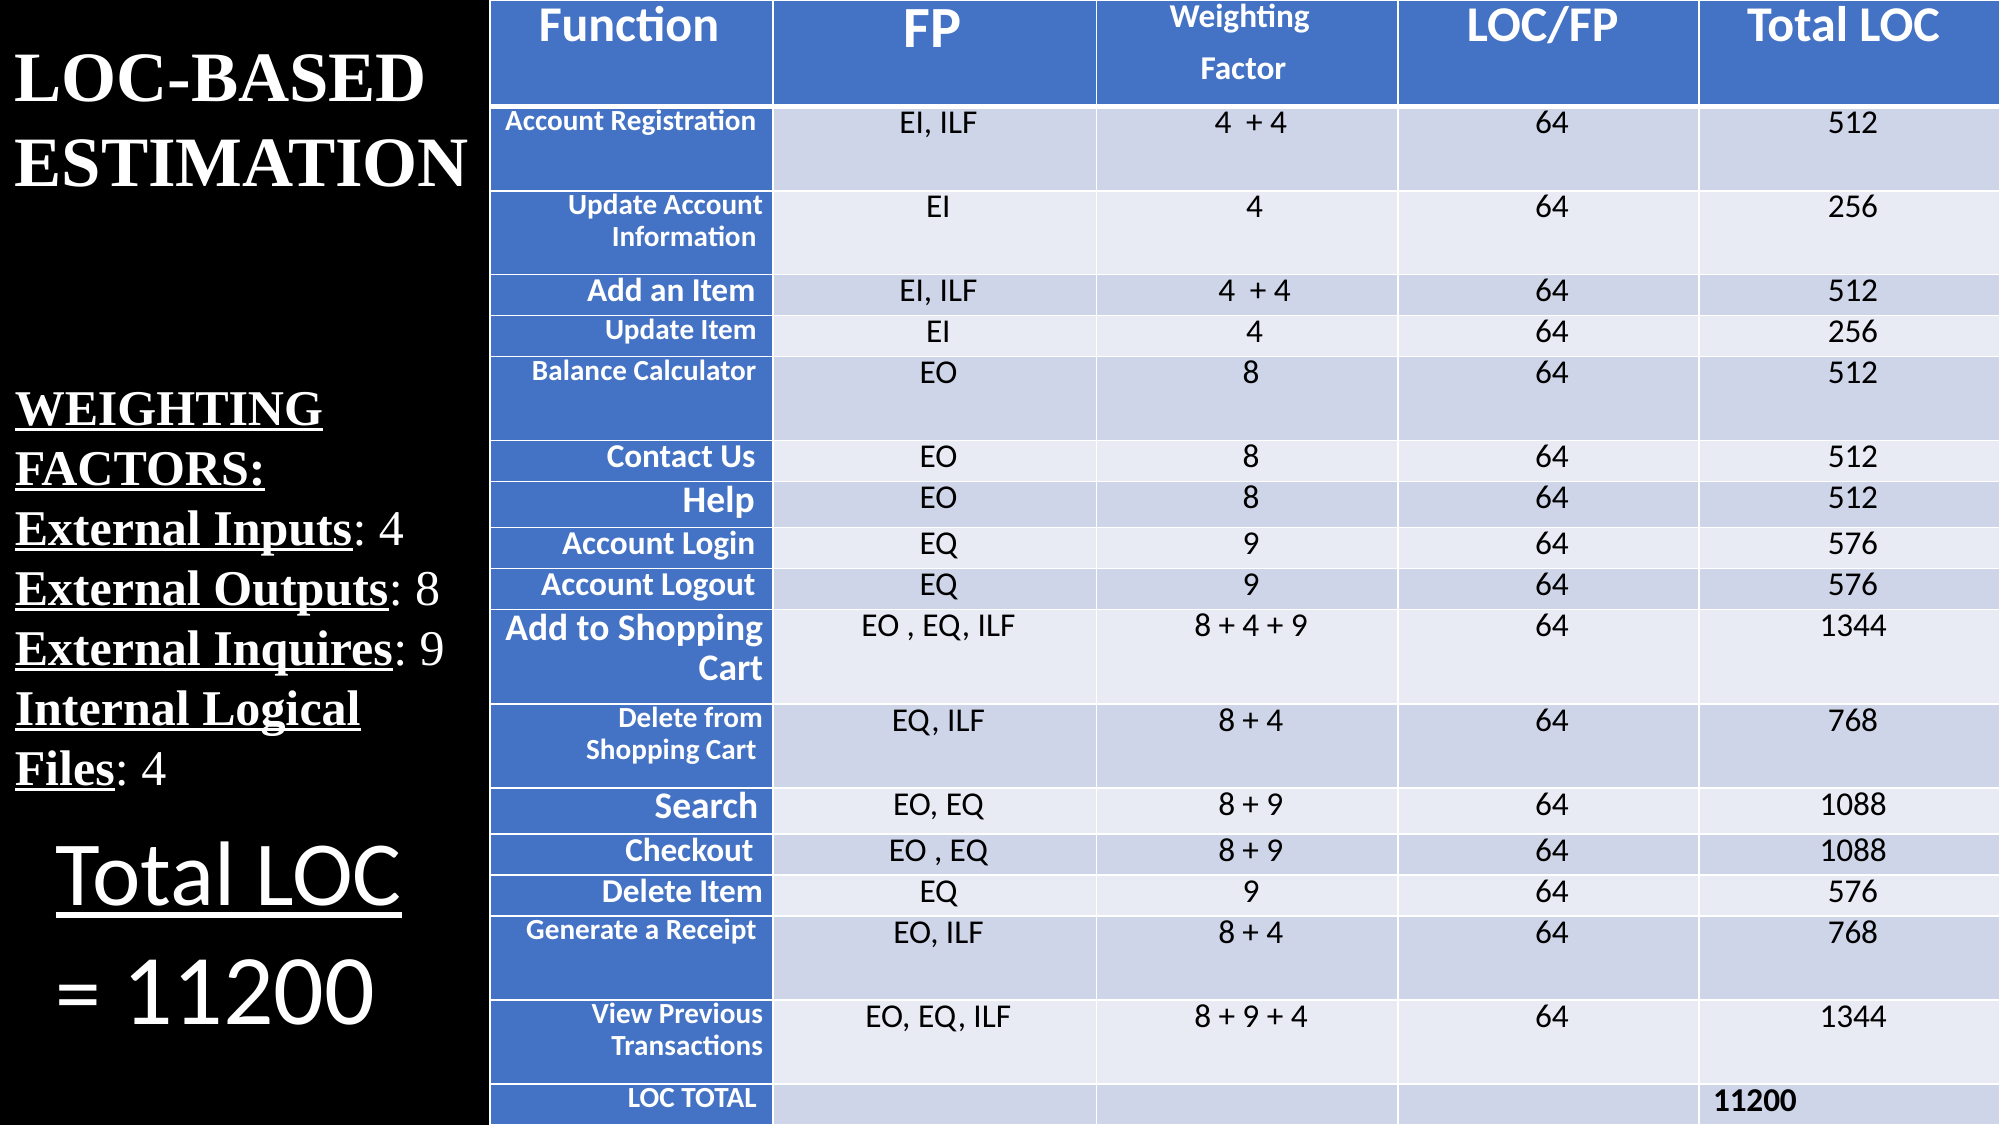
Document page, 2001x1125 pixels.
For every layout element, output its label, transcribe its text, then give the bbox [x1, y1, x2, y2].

table_cell 64 [1399, 441, 1698, 481]
table_cell [1399, 1085, 1698, 1124]
table_cell EO, EQ, ILF [774, 1001, 1096, 1083]
table_cell EI, ILF [774, 275, 1096, 315]
table_cell EI [774, 316, 1096, 356]
table_cell Add to Shopping Cart [491, 610, 772, 703]
table_cell Search [491, 789, 772, 833]
table_cell 1088 [1700, 789, 1999, 833]
table_cell 64 [1399, 528, 1698, 568]
table_cell LOC TOTAL [491, 1085, 772, 1124]
table_cell Contact Us [491, 441, 772, 481]
table_cell 1088 [1700, 835, 1999, 874]
table_cell EI [774, 192, 1096, 274]
table_cell 512 [1700, 441, 1999, 481]
text_box Total LOC = 11200 [40, 806, 438, 1122]
table_cell View Previous Transactions [491, 1001, 772, 1083]
table_cell EO , EQ, ILF [774, 610, 1096, 703]
table_cell EQ [774, 569, 1096, 609]
table_cell 1344 [1700, 610, 1999, 703]
table_cell Account Registration [528, 109, 772, 190]
table_cell 64 [1399, 789, 1698, 833]
table_cell EQ, ILF [774, 705, 1096, 787]
table_cell 256 [1700, 192, 1999, 274]
table_cell 768 [1700, 917, 1999, 999]
table_header FP [774, 1, 1096, 104]
table_cell 64 [1399, 835, 1698, 874]
table_cell 9 [1097, 876, 1397, 915]
table_cell Update Account Information [528, 192, 772, 274]
table_header LOC/FP [1399, 1, 1698, 104]
table_cell 576 [1700, 876, 1999, 915]
table_cell EO, ILF [774, 917, 1096, 999]
table_cell 64 [1399, 275, 1698, 315]
table_cell EQ [774, 528, 1096, 568]
table_cell 576 [1700, 569, 1999, 609]
table_cell 64 [1399, 876, 1698, 915]
table_header Weighting Factor [1097, 1, 1397, 104]
table_cell Add an Item [491, 275, 772, 315]
table_cell 8 [1097, 357, 1397, 440]
table_cell Balance Calculator [491, 357, 772, 440]
table_cell Checkout [491, 835, 772, 874]
table_cell Delete from Shopping Cart [491, 705, 772, 787]
table_cell Account Logout [491, 569, 772, 609]
table_cell EI, ILF [774, 109, 1096, 190]
table_cell EQ [774, 876, 1096, 915]
table_cell EO, EQ [774, 789, 1096, 833]
table_cell EO [774, 357, 1096, 440]
table_cell 64 [1399, 316, 1698, 356]
table_cell 1344 [1700, 1001, 1999, 1083]
table_cell 512 [1700, 109, 1999, 190]
table_header Function [491, 1, 772, 104]
table_cell 9 [1097, 569, 1397, 609]
table_cell 11200 [1700, 1085, 1999, 1124]
table_cell 64 [1399, 917, 1698, 999]
table_cell [1097, 1085, 1397, 1124]
table_cell 8 + 4 [1097, 705, 1397, 787]
text_box LOC-BASED ESTIMATION [0, 23, 528, 298]
table_cell EO [774, 441, 1096, 481]
table_cell 256 [1700, 316, 1999, 356]
table_cell 8 + 9 + 4 [1097, 1001, 1397, 1083]
table_cell 64 [1399, 109, 1698, 190]
table_header Total LOC [1700, 1, 1999, 104]
table_cell 512 [1700, 482, 1999, 527]
table_cell 64 [1399, 610, 1698, 703]
table_cell 512 [1700, 275, 1999, 315]
table_cell 8 + 9 [1097, 789, 1397, 833]
table_cell 4 + 4 [1097, 109, 1397, 190]
table_cell 8 + 9 [1097, 835, 1397, 874]
table_cell 64 [1399, 1001, 1698, 1083]
table_cell 576 [1700, 528, 1999, 568]
table_cell EO , EQ [774, 835, 1096, 874]
table_cell 4 [1097, 192, 1397, 274]
table_cell Generate a Receipt [491, 917, 772, 999]
table_cell EO [774, 482, 1096, 527]
text_box WEIGHTING FACTORS: External Inputs: 4 External Outputs: 8 External Inquires: 9 Internal Logical Files: 4 [0, 367, 490, 803]
table_cell 64 [1399, 357, 1698, 440]
table_cell 8 + 4 + 9 [1097, 610, 1397, 703]
table_cell 8 + 4 [1097, 917, 1397, 999]
table_cell Help [491, 482, 772, 527]
table_cell 4 + 4 [1097, 275, 1397, 315]
table_cell 64 [1399, 192, 1698, 274]
table_cell 64 [1399, 569, 1698, 609]
table_cell 8 [1097, 441, 1397, 481]
table_cell 9 [1097, 528, 1397, 568]
table_cell [774, 1085, 1096, 1124]
table_cell 768 [1700, 705, 1999, 787]
table_cell 512 [1700, 357, 1999, 440]
table_cell 64 [1399, 705, 1698, 787]
table_cell 4 [1097, 316, 1397, 356]
table_cell Delete Item [491, 876, 772, 915]
table_cell 8 [1097, 482, 1397, 527]
table_cell 64 [1399, 482, 1698, 527]
table_cell Update Item [491, 316, 772, 356]
table_cell Account Login [491, 528, 772, 568]
